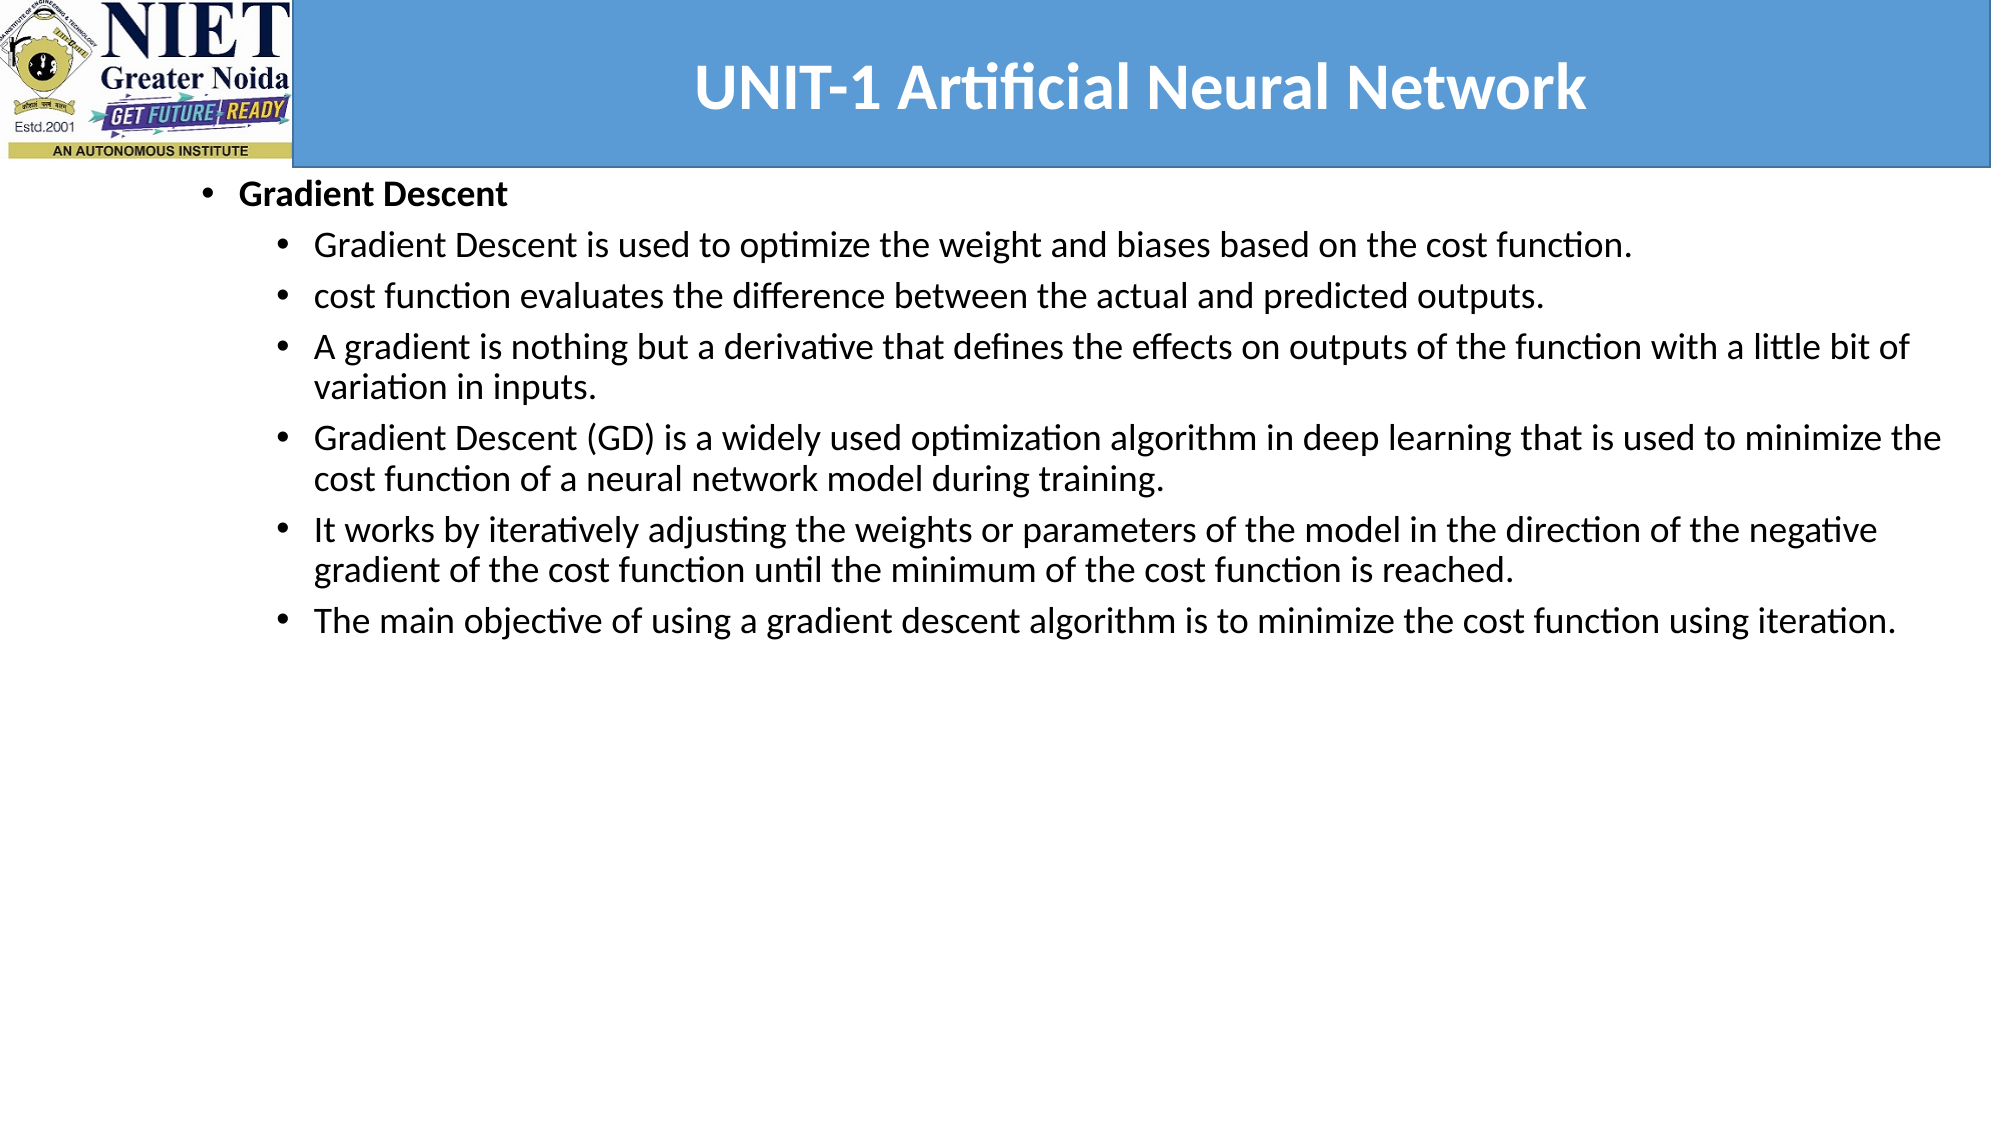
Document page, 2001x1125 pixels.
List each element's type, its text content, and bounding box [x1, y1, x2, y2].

text_box UNIT-1 Artificial Neural Network [292, 0, 1991, 168]
list Gradient Descent Gradient Descent is used to optimize the weight and biases based on the cost function. cost function evaluates the difference between the actual and predicted outputs. A gradient is nothing but a derivative that defines the effects on outputs of the function with a little bit of variation in inputs. Gradient Descent (GD) is a widely used optimization algorithm in deep learning that is used to minimize the cost function of a neural network model during training. It works by iteratively adjusting the weights or parameters of the model in the direction of the negative gradient of the cost function until the minimum of the cost function is reached. The main objective of using a gradient descent algorithm is to minimize the cost function using iteration. [186, 167, 1991, 1043]
picture [0, 0, 293, 163]
